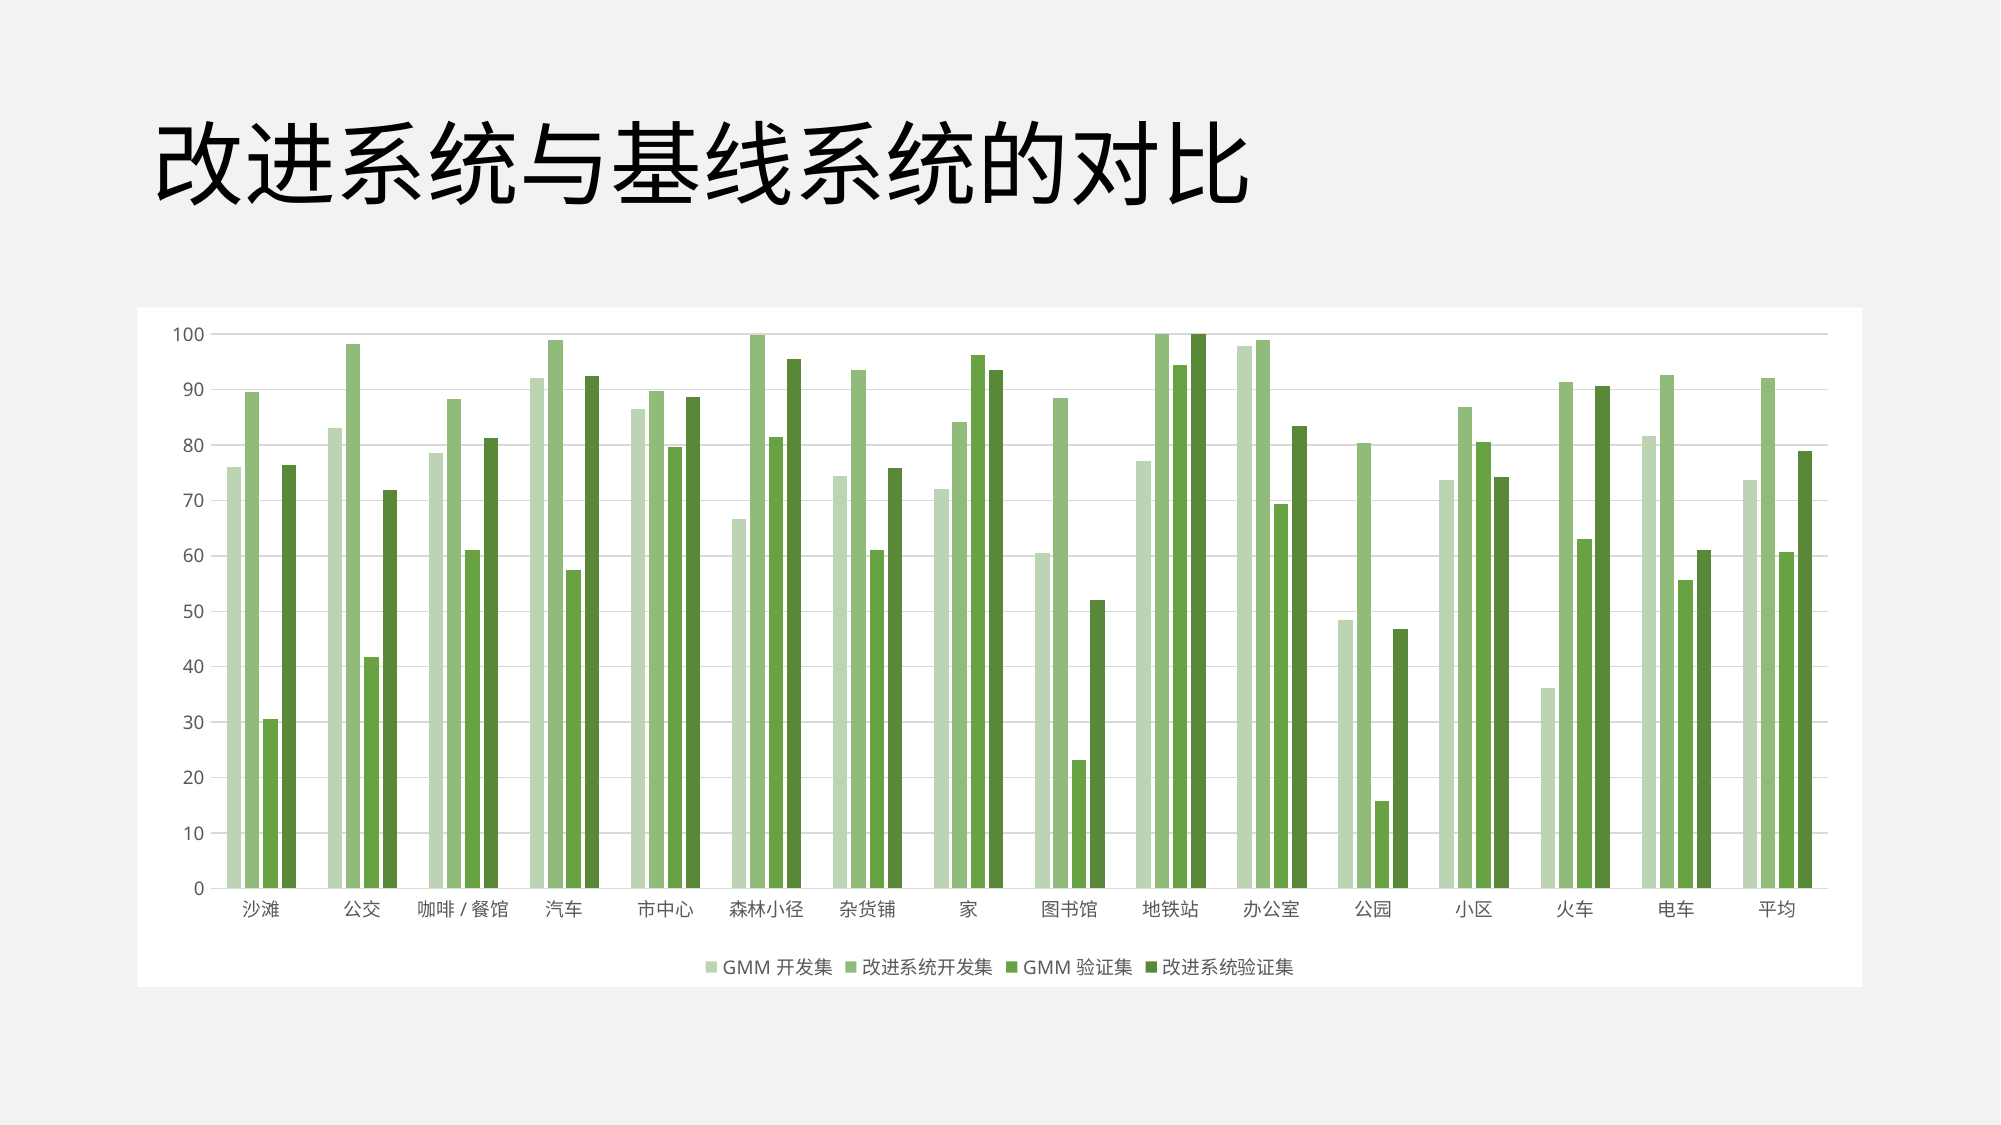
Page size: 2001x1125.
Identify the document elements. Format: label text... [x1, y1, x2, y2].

chart [137, 307, 1863, 988]
title 改进系统与基线系统的对比 [137, 59, 1863, 278]
